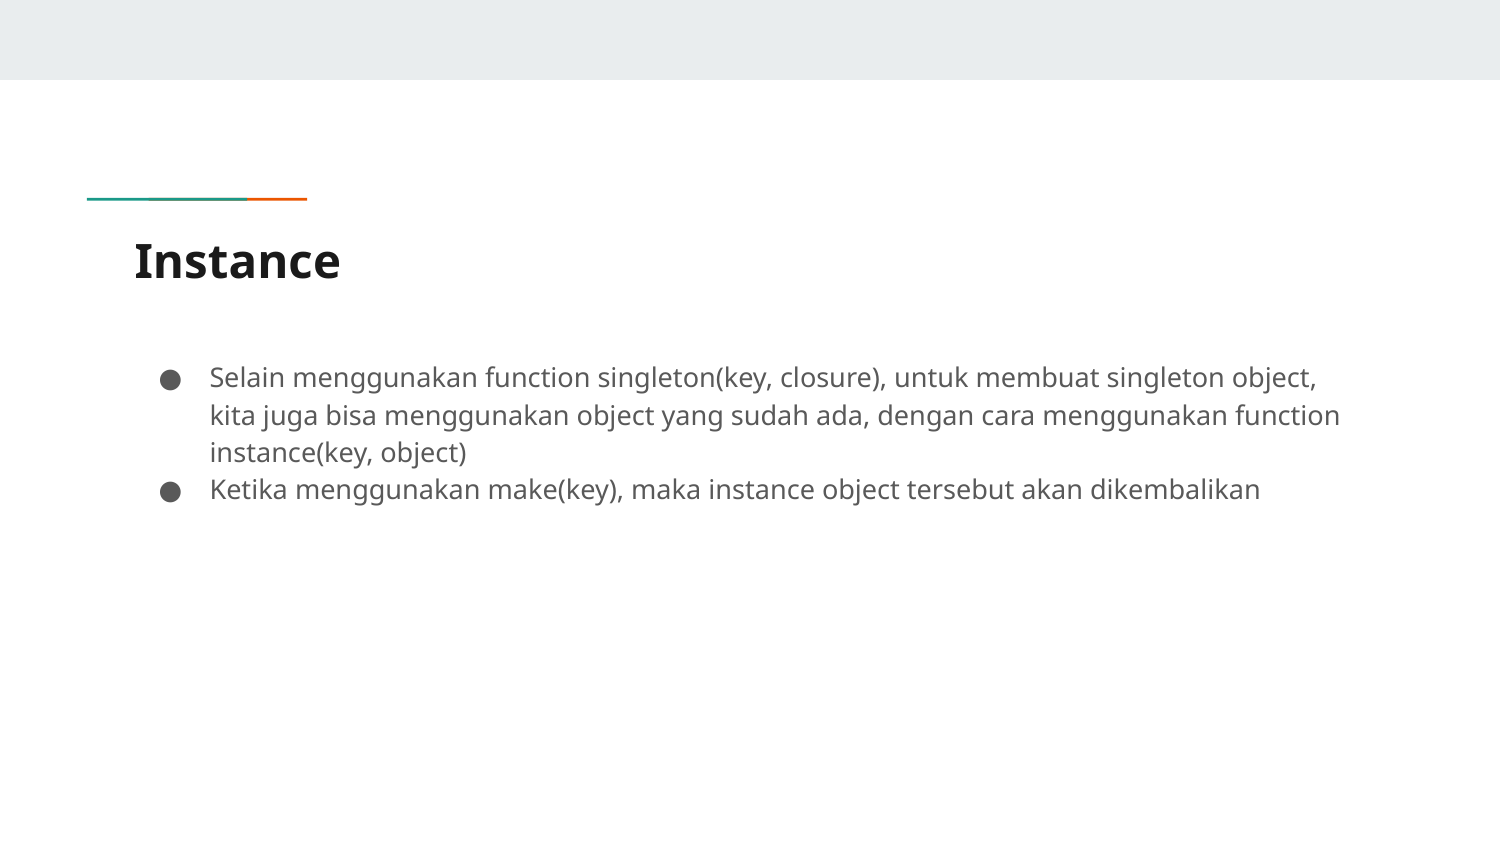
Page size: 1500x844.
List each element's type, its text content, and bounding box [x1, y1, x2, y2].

title Instance [119, 216, 1381, 305]
list Selain menggunakan function singleton(key, closure), untuk membuat singleton object, kita juga bisa menggunakan object yang sudah ada, dengan cara menggunakan function instance(key, object) Ketika menggunakan make(key), maka instance object tersebut akan dikembalikan [119, 341, 1381, 712]
